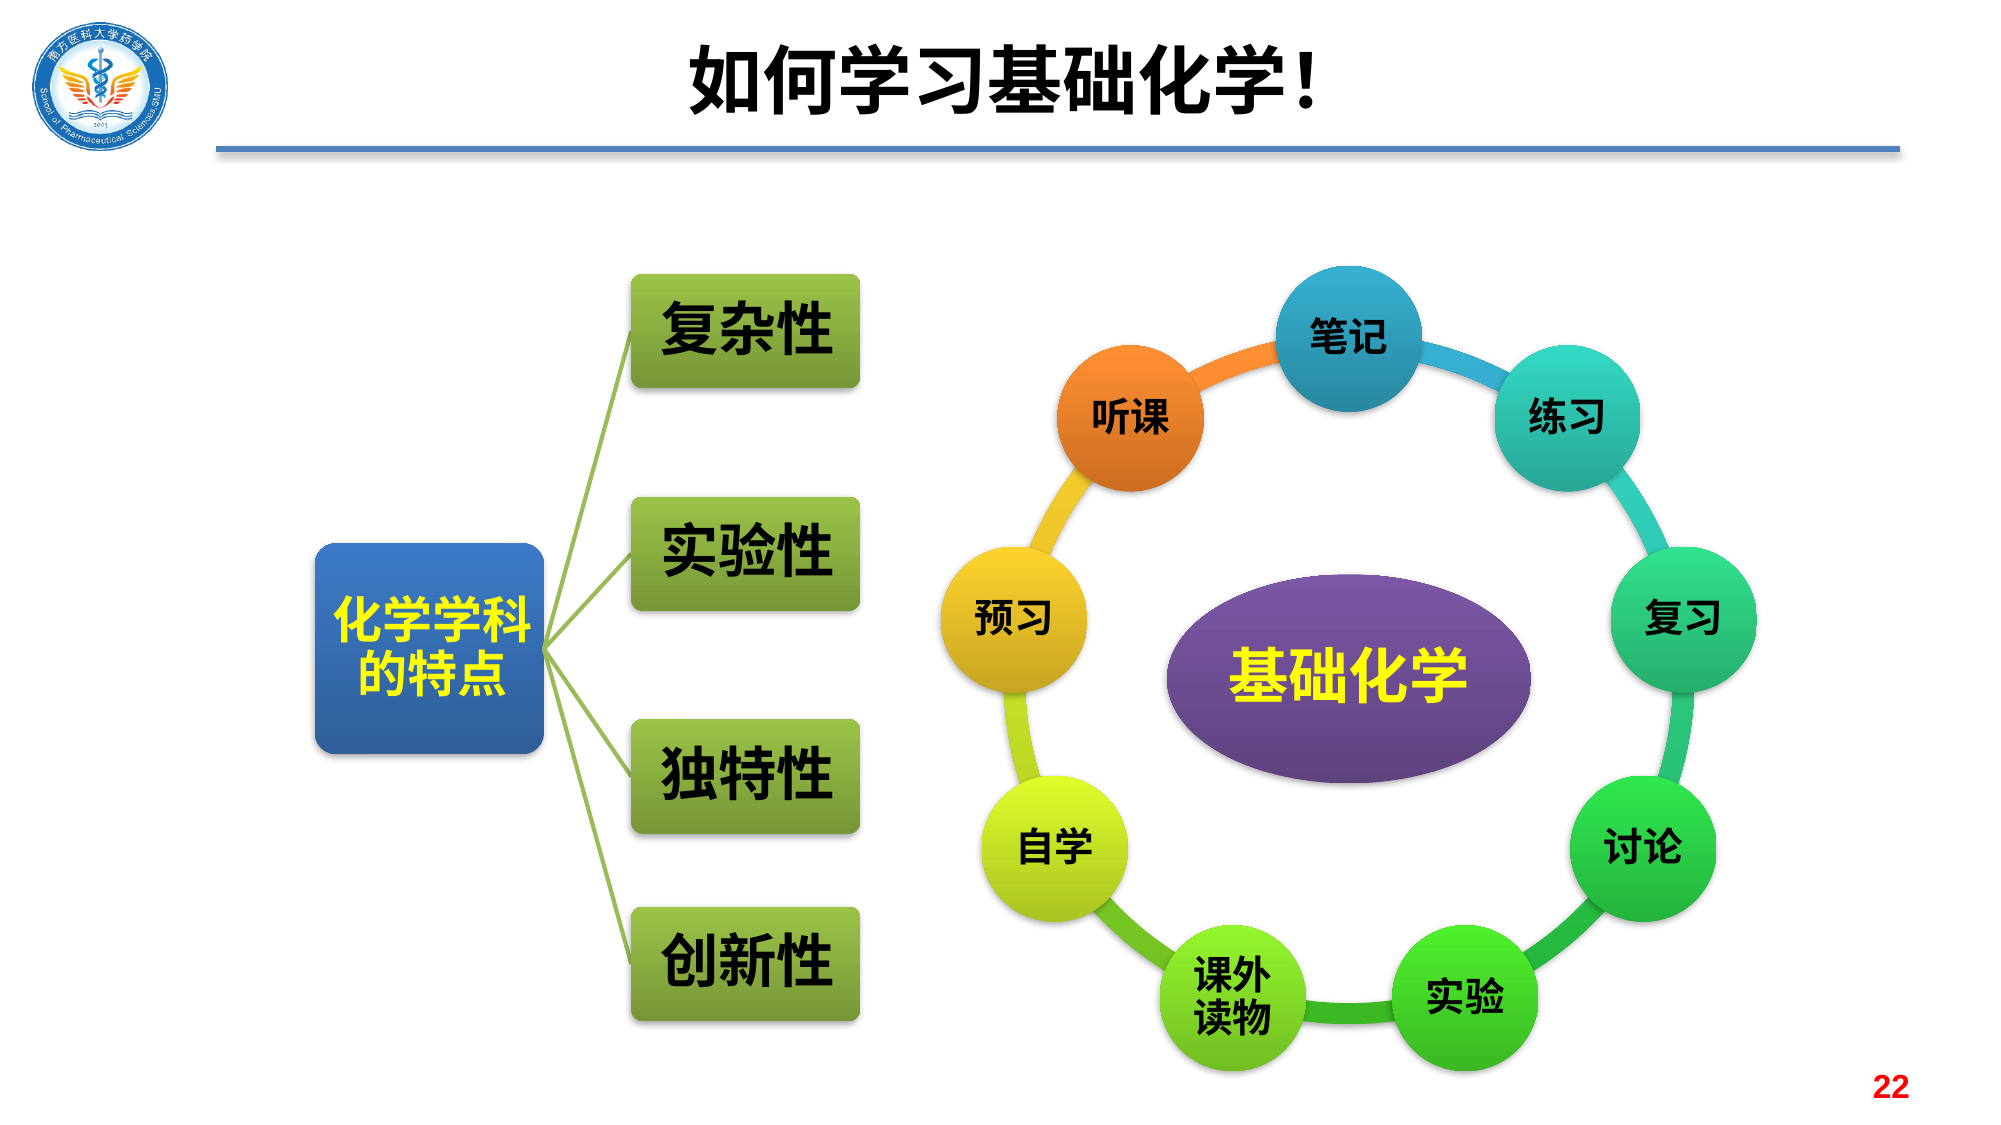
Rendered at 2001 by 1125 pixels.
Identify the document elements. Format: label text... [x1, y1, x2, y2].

title 如何学习基础化学！ [350, 18, 1701, 139]
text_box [314, 273, 866, 1025]
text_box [940, 252, 1758, 1085]
picture [32, 22, 168, 151]
slide_number 22 [1575, 1054, 1925, 1115]
